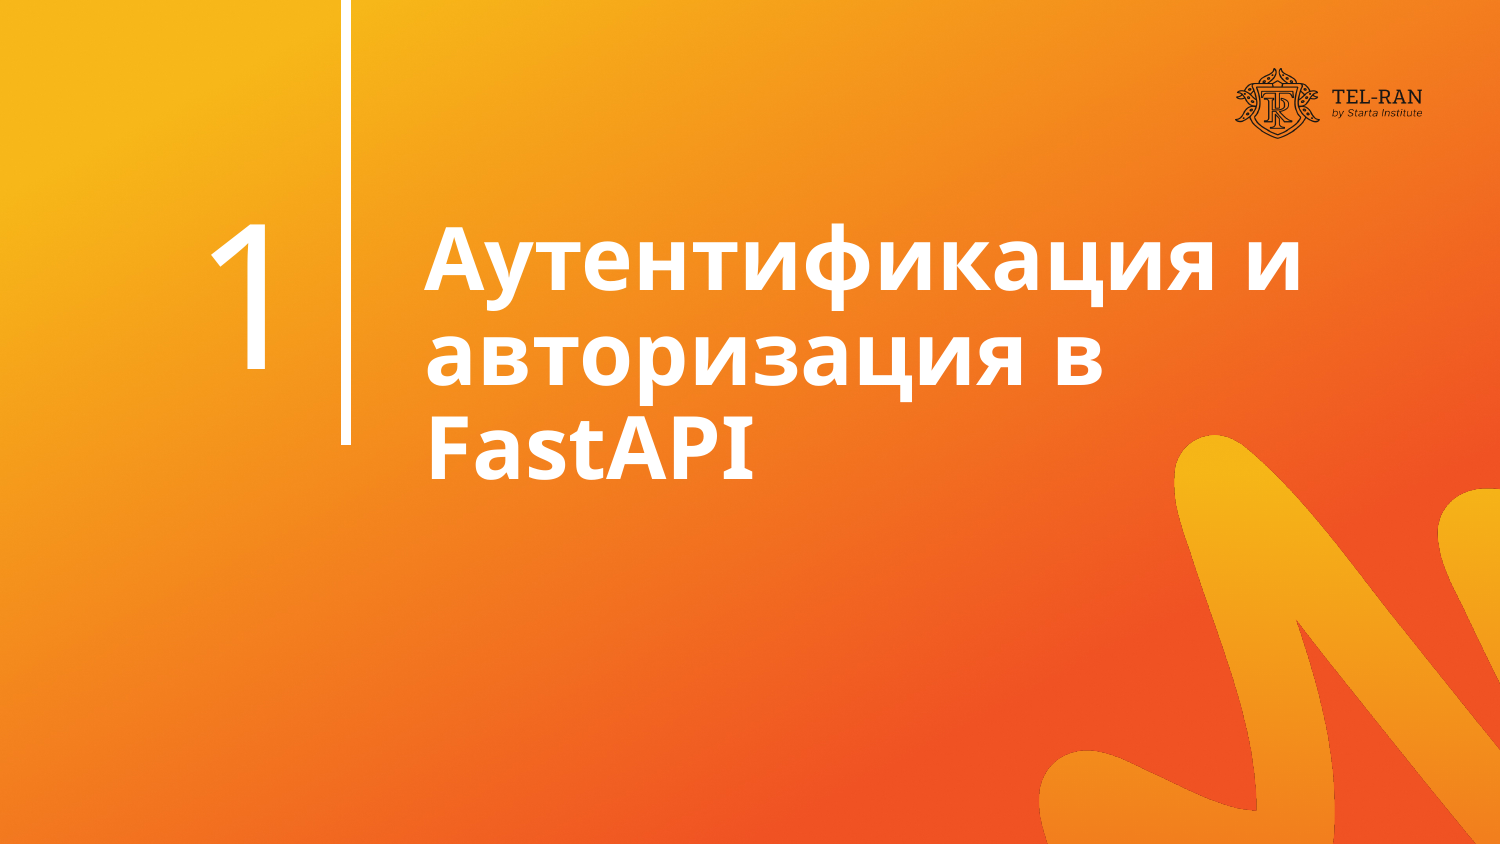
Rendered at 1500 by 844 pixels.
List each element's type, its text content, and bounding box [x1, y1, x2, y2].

picture [0, 0, 1500, 844]
title 1 [21, 138, 324, 445]
subtitle Аутентификация и авторизация в FastAPI [409, 200, 1415, 720]
